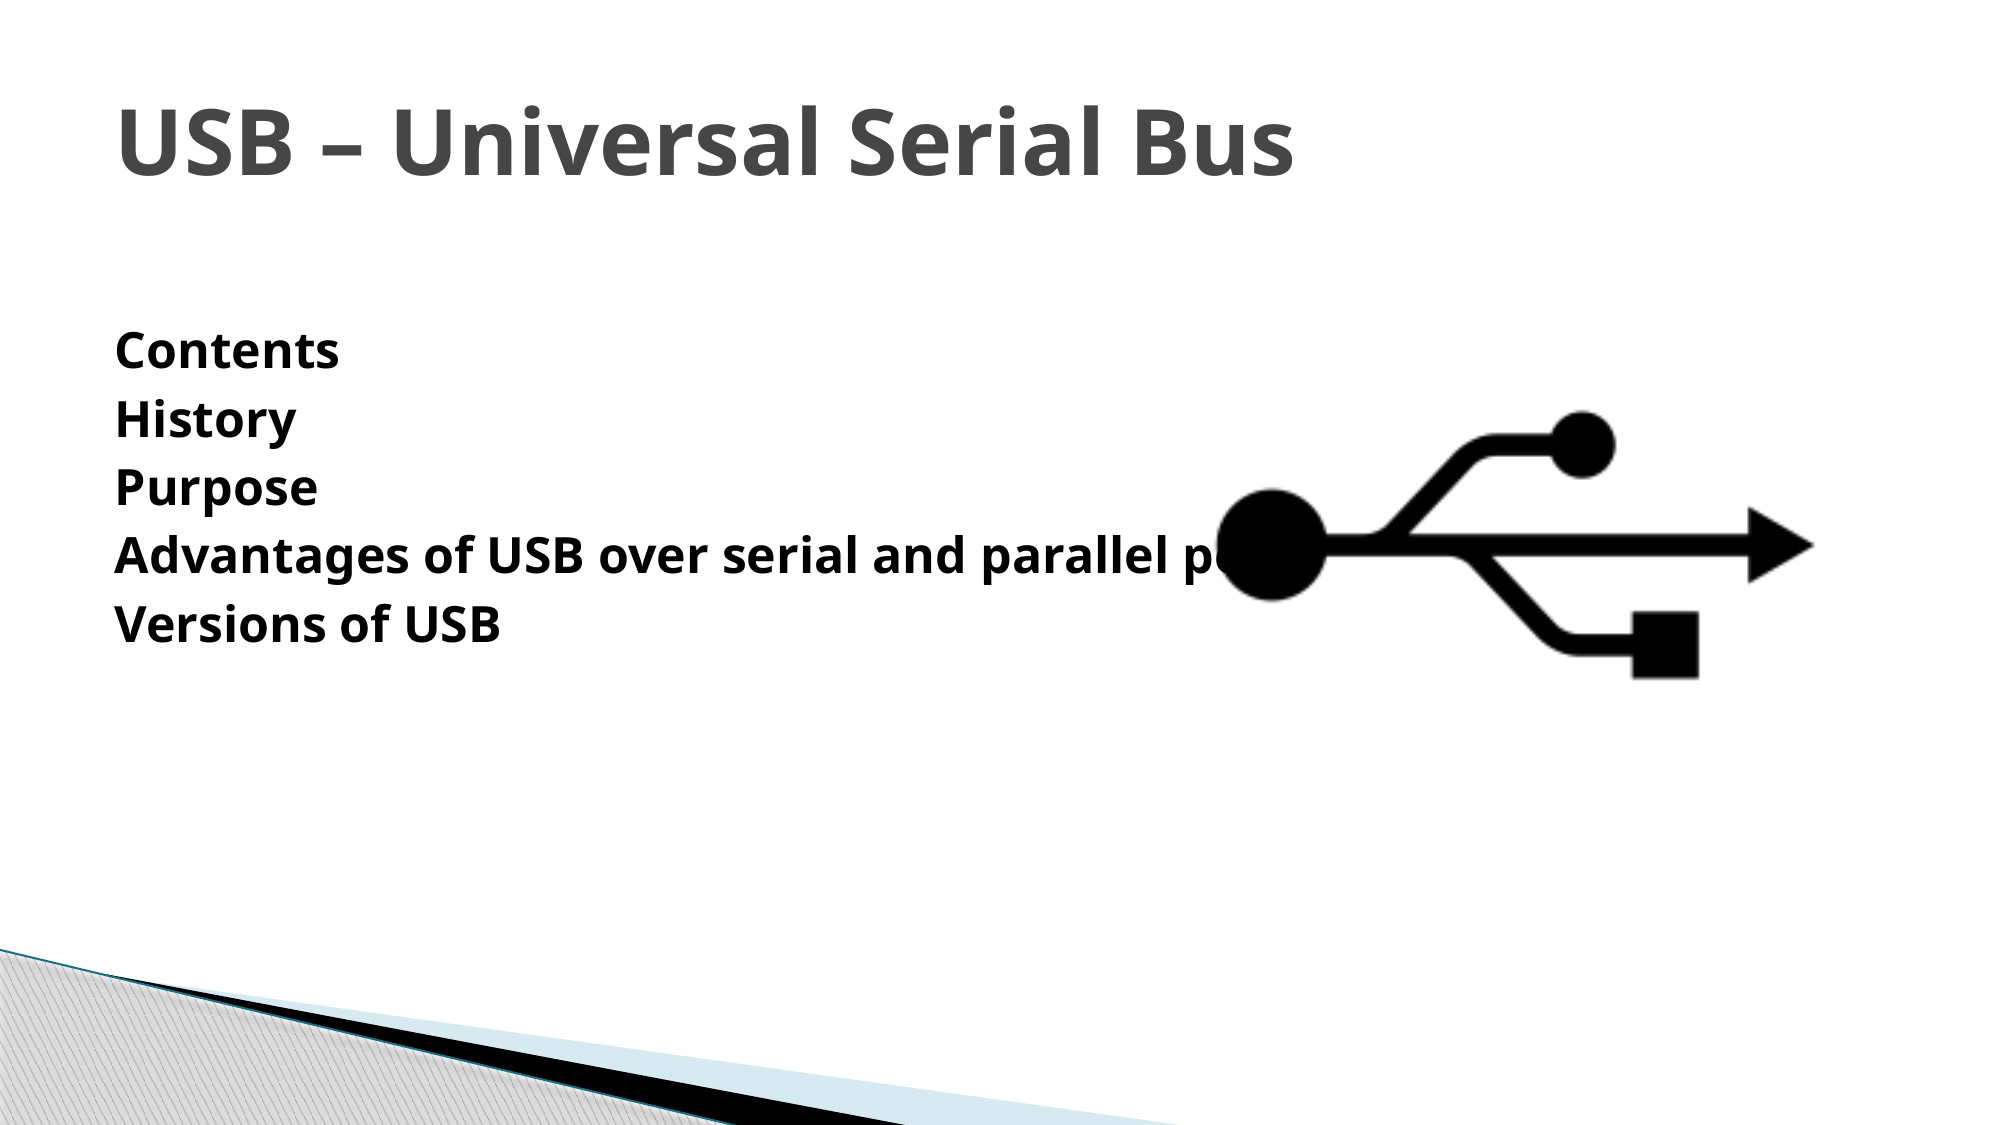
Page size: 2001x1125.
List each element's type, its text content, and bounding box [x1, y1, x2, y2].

list Contents History Purpose Advantages of USB over serial and parallel ports Versions of USB [99, 243, 1900, 986]
picture [1201, 393, 1832, 698]
title USB – Universal Serial Bus [99, 45, 1900, 233]
